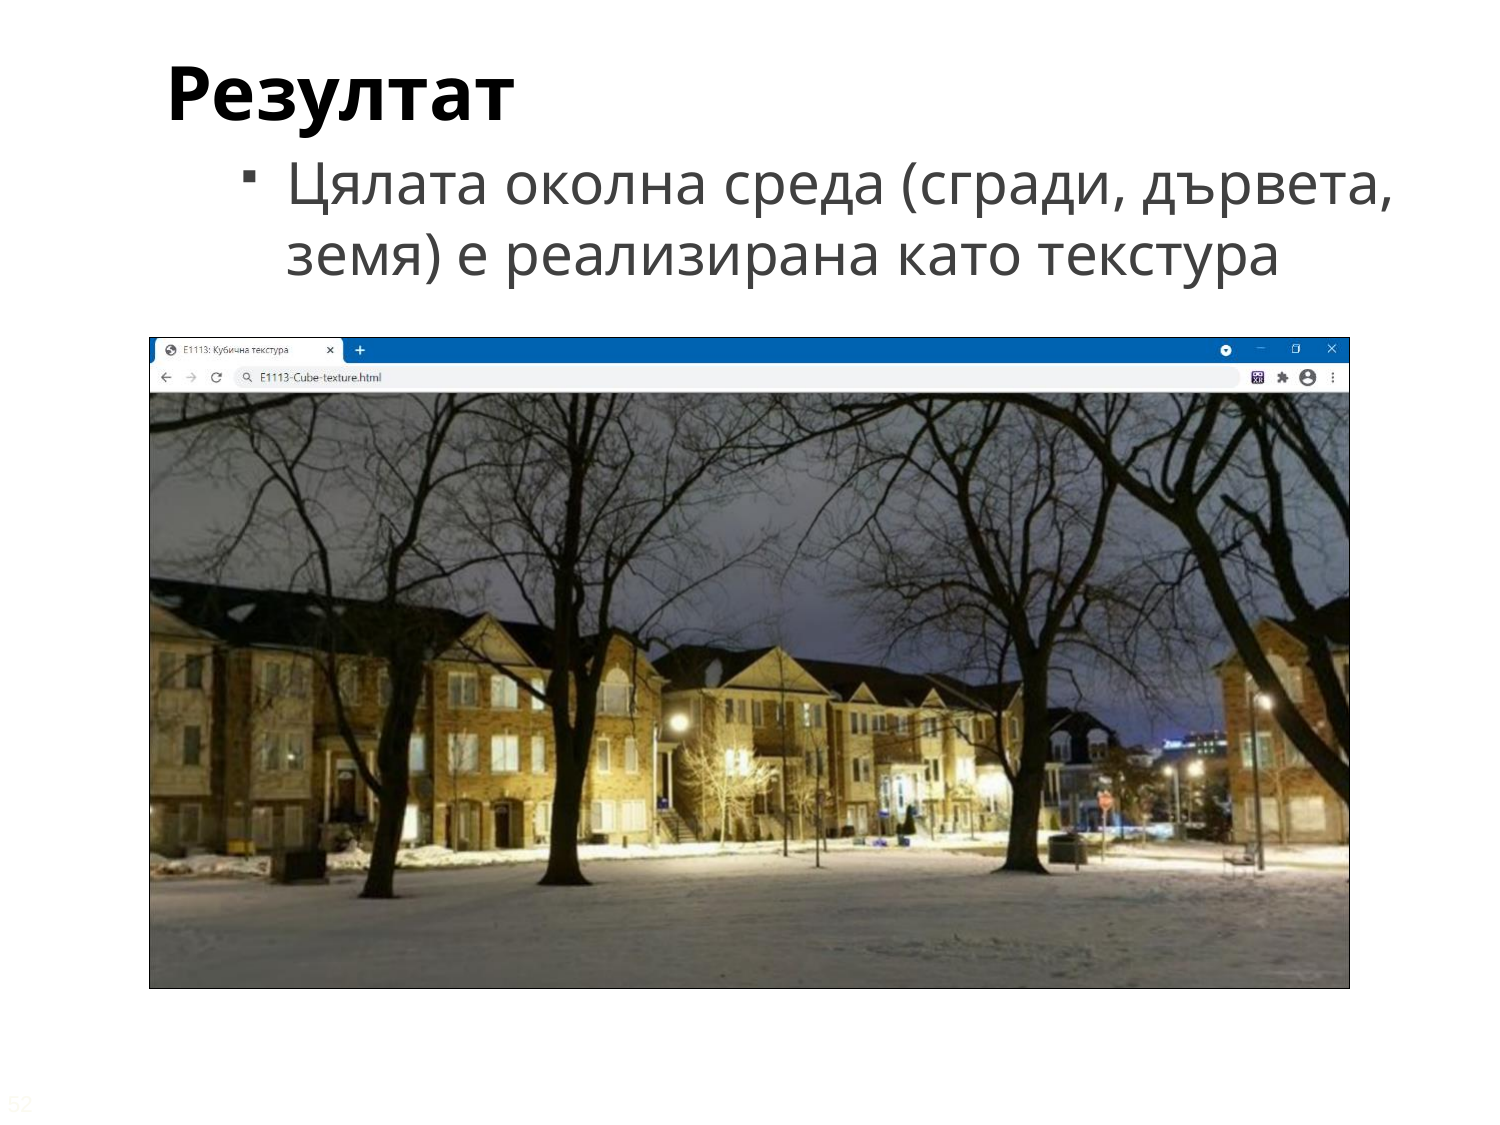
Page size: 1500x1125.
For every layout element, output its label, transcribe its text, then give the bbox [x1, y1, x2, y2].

list Резултат Цялата околна среда (сгради, дървета, земя) е реализирана като текстура [150, 37, 1488, 1113]
picture [149, 337, 1350, 989]
